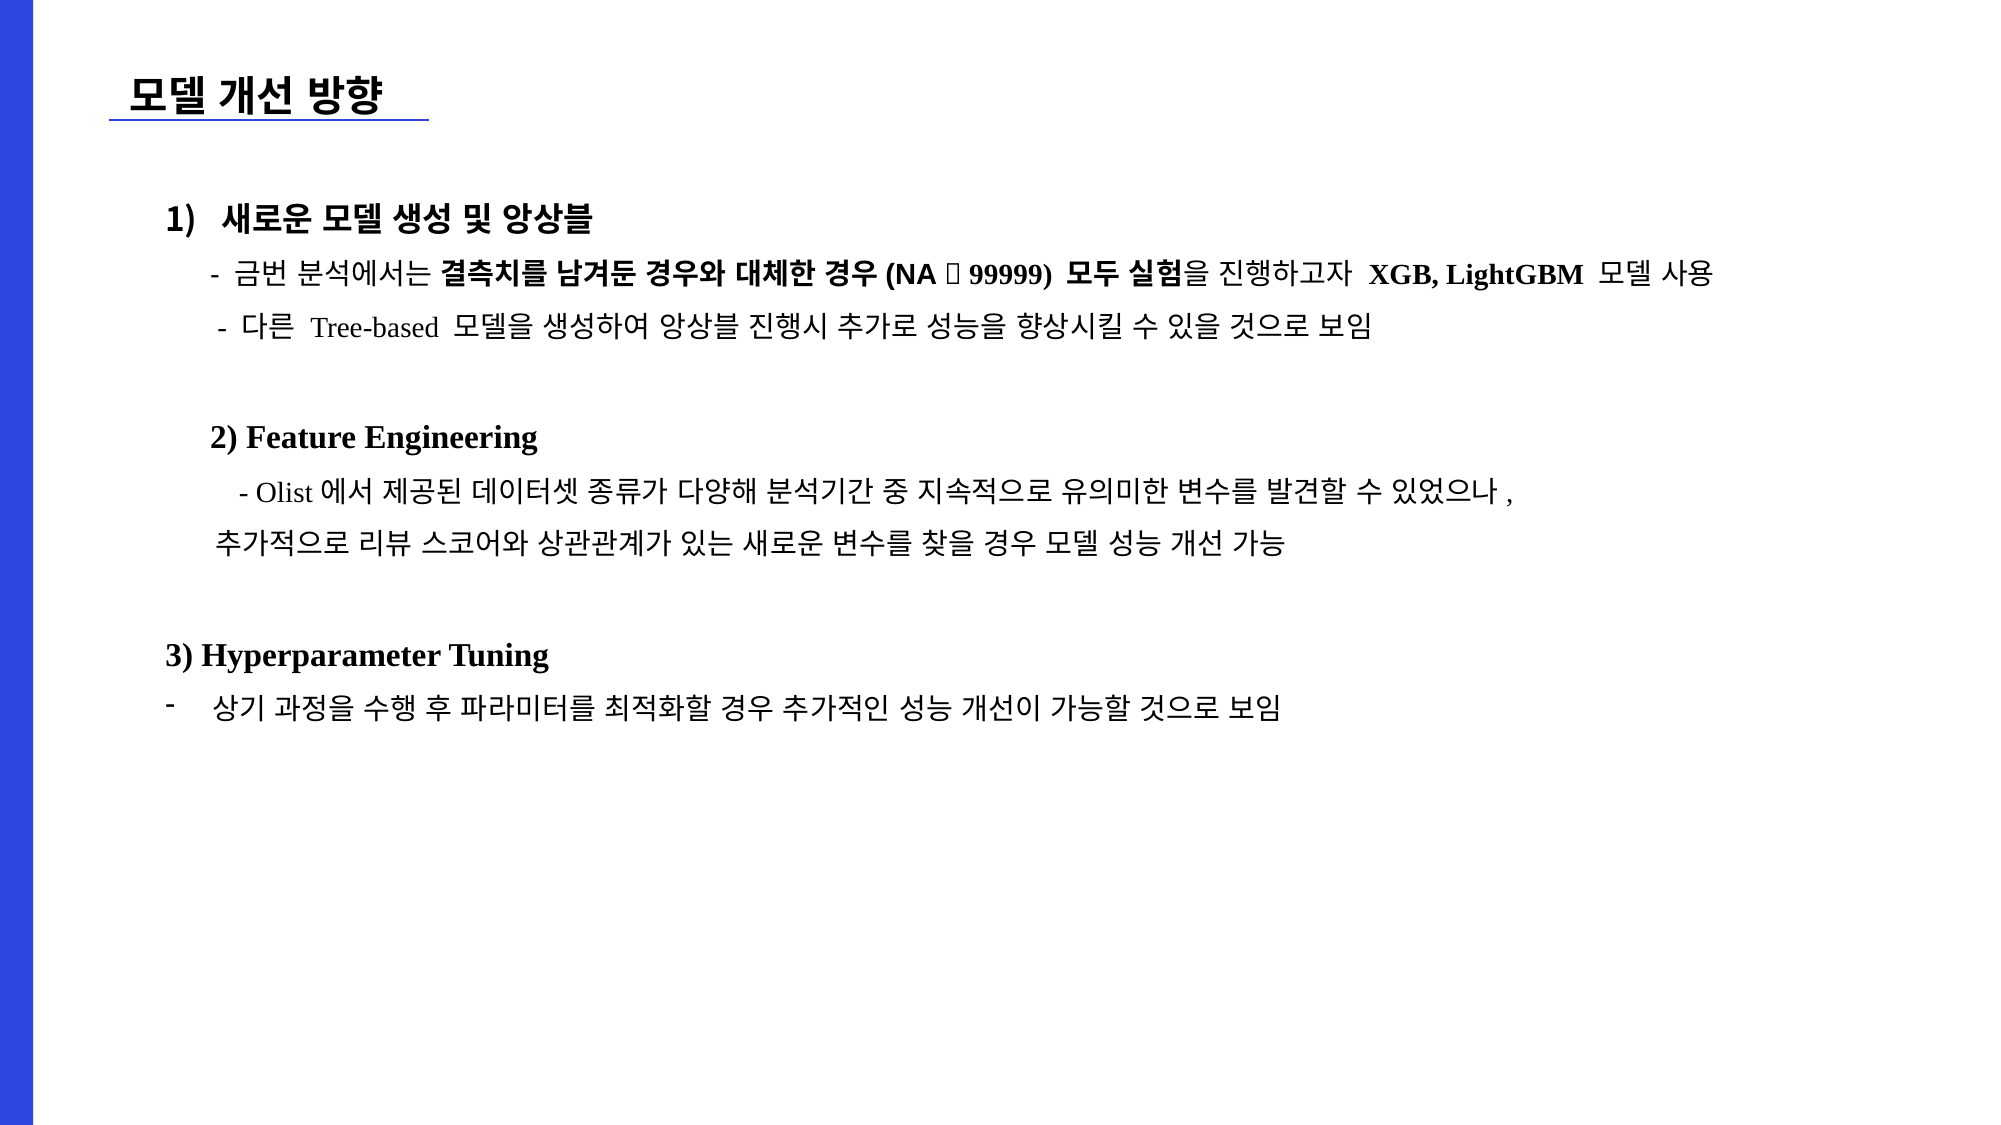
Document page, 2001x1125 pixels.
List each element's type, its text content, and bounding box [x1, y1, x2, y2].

text_box [0, 0, 34, 1125]
text_box 새로운 모델 생성 및 앙상블 - 금번 분석에서는 결측치를 남겨둔 경우와 대체한 경우(NA  99999) 모두 실험을 진행하고자 XGB, LightGBM 모델 사용 - 다른 Tree-based 모델을 생성하여 앙상블 진행시 추가로 성능을 향상시킬 수 있을 것으로 보임 2) Feature Engineering - Olist에서 제공된 데이터셋 종류가 다양해 분석기간 중 지속적으로 유의미한 변수를 발견할 수 있었으나, 추가적으로 리뷰 스코어와 상관관계가 있는 새로운 변수를 찾을 경우 모델 성능 개선 가능 3) Hyperparameter Tuning 상기 과정을 수행 후 파라미터를 최적화할 경우 추가적인 성능 개선이 가능할 것으로 보임 [150, 170, 1873, 733]
text_box 모델 개선 방향 [114, 37, 559, 128]
